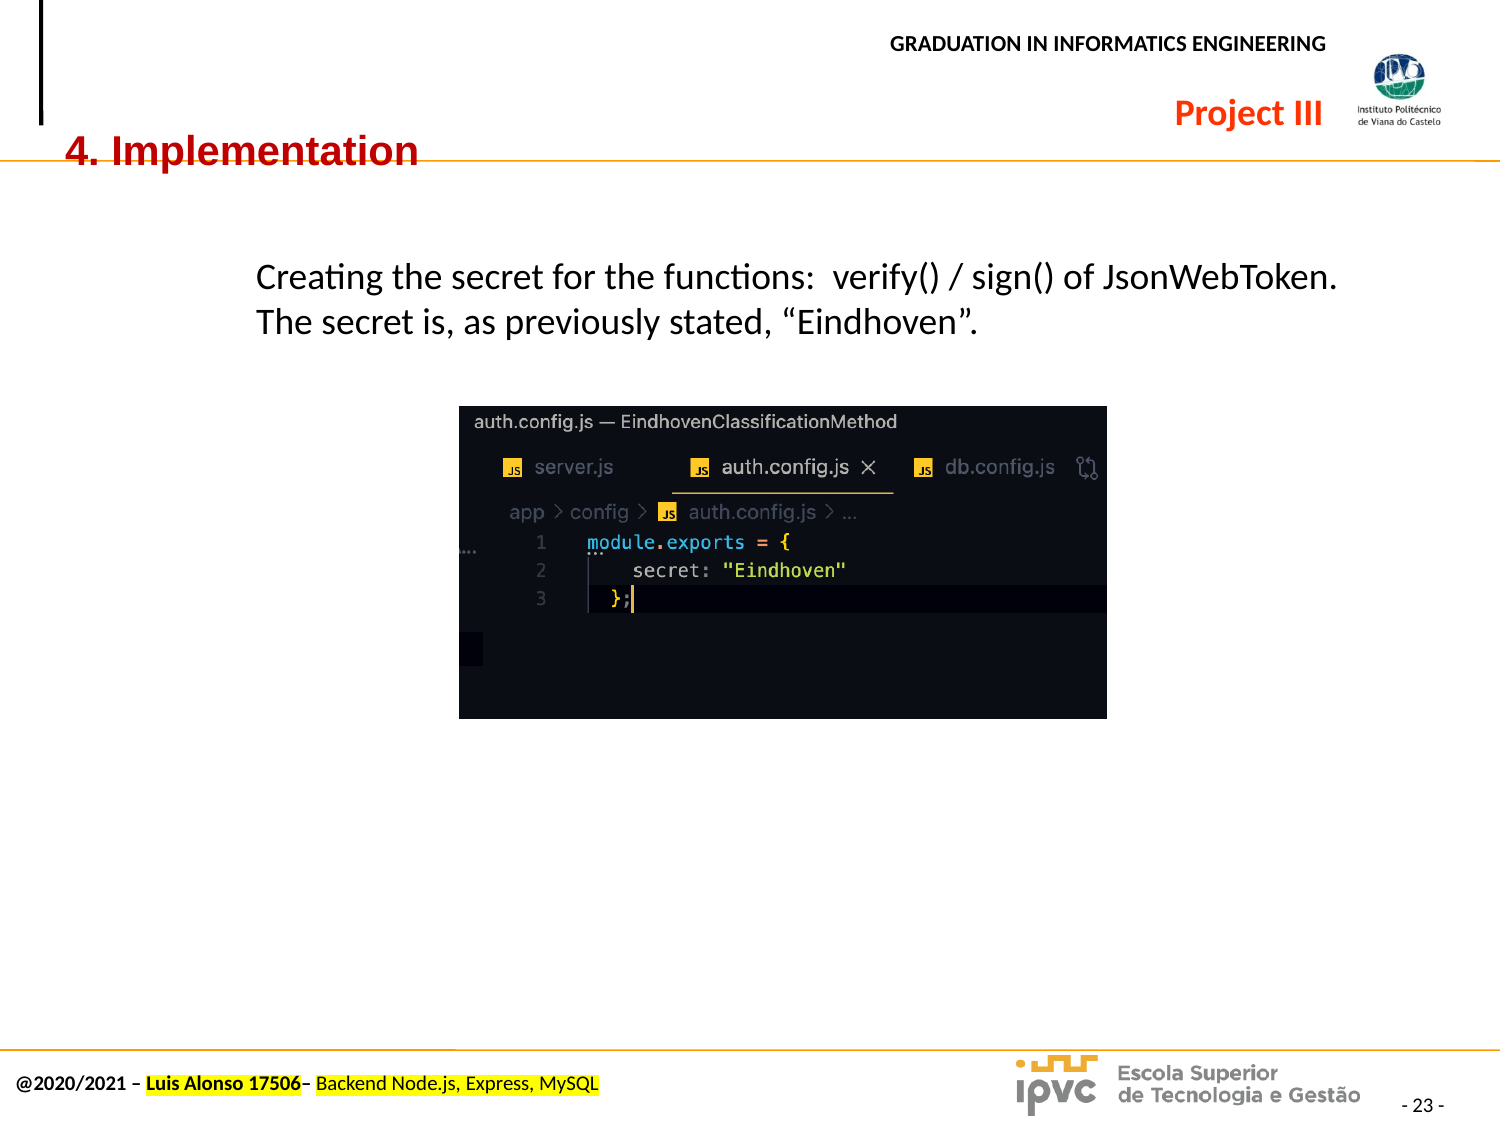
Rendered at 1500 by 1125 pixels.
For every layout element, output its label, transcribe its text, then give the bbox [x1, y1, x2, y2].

text_box Graduation IN Informatics engineering [766, 21, 1342, 64]
text_box [42, 7, 1188, 58]
picture [1015, 1055, 1360, 1116]
text_box @2020/2021 – Luis Alonso 17506– Backend Node.js, Express, MySQL [0, 1049, 888, 1103]
picture [1349, 37, 1450, 149]
text_box Creating the secret for the functions: verify() / sign() of JsonWebToken. The secret is, as previously stated, “Eindhoven”. [241, 244, 1355, 350]
text_box Project III [1159, 80, 1339, 141]
picture [459, 406, 1107, 719]
text_box - 23 - [1346, 1082, 1500, 1125]
text_box [1359, 1032, 1496, 1082]
text_box 4. Implementation [50, 91, 1196, 182]
text_box [74, 199, 1425, 1010]
